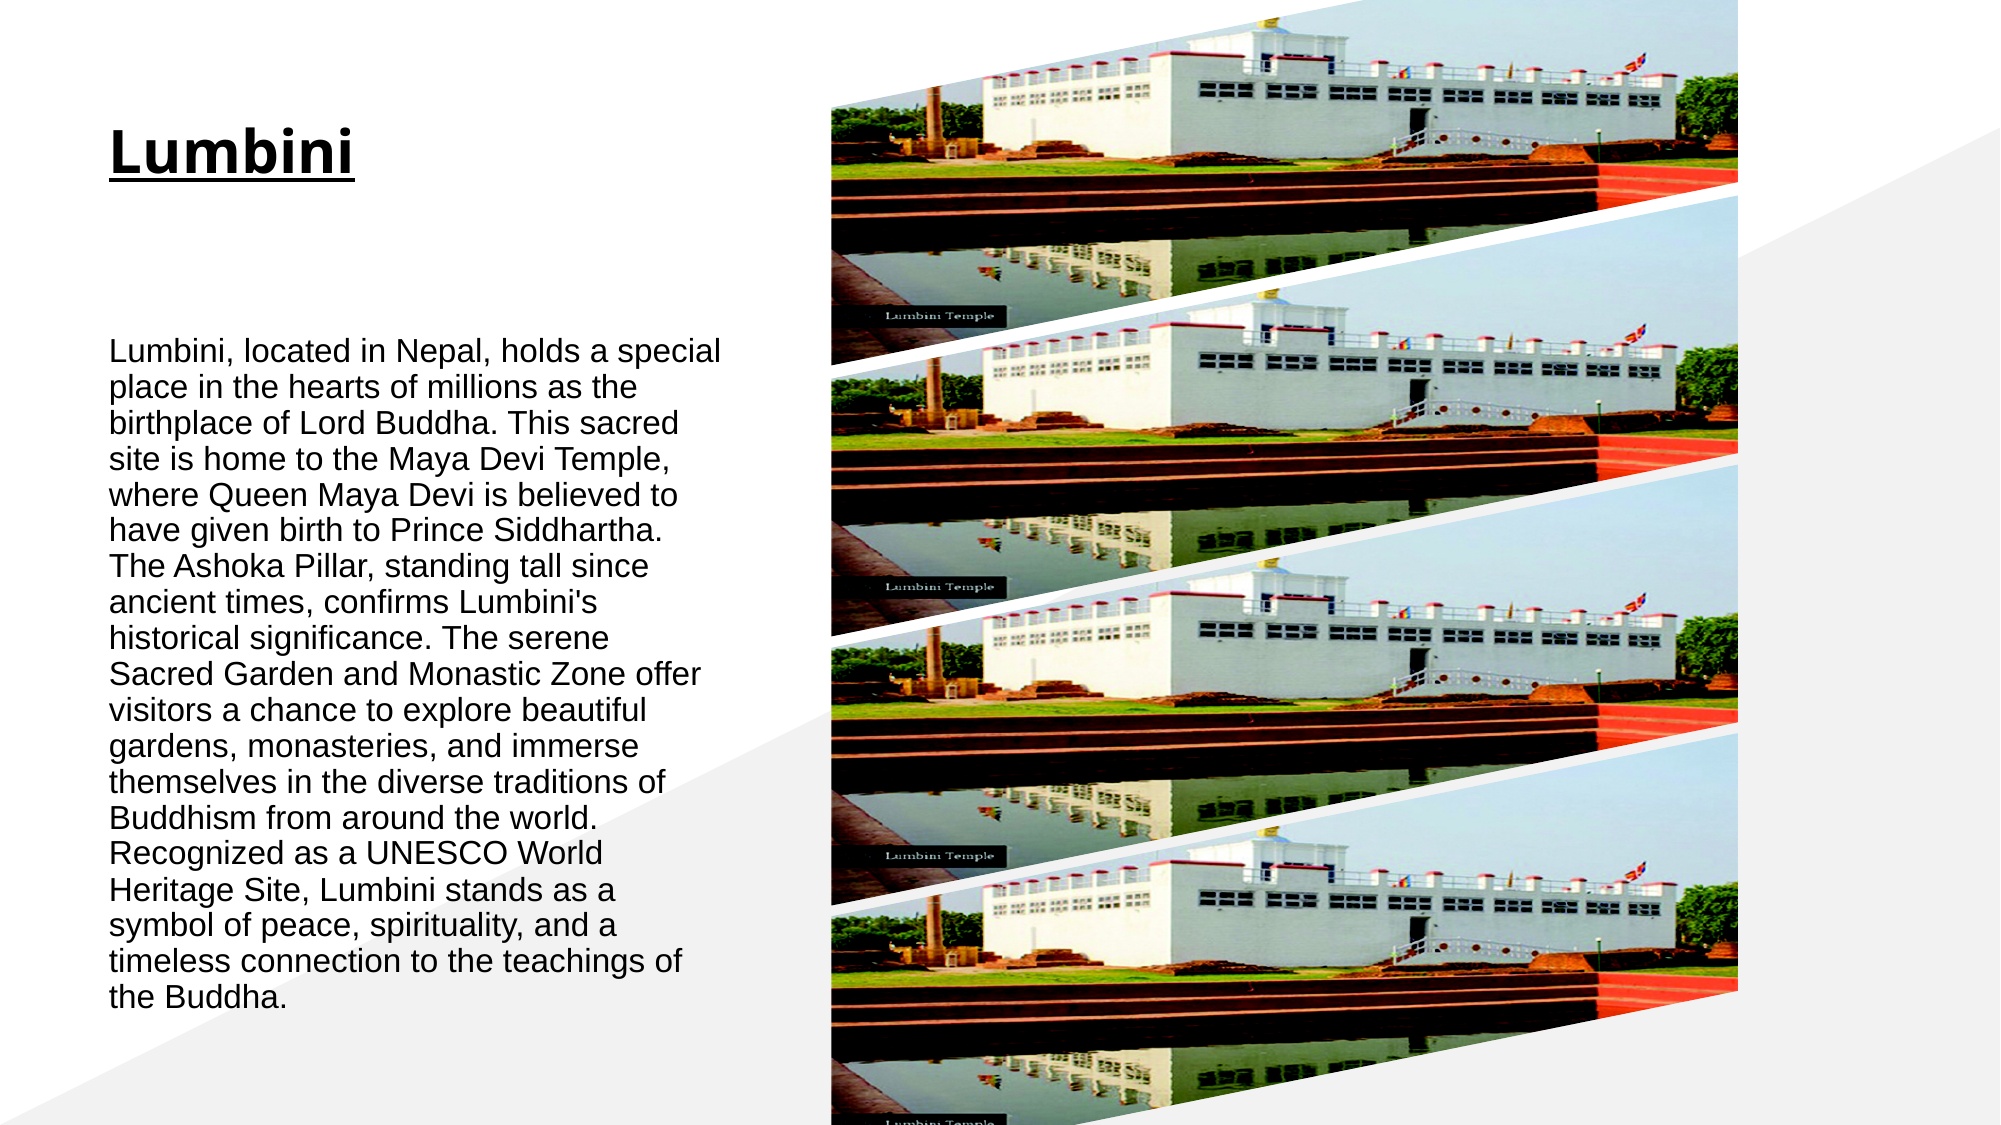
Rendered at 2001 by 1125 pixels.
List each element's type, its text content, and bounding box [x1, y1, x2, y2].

text_box Lumbini, located in Nepal, holds a special place in the hearts of millions as the birthplace of Lord Buddha. This sacred site is home to the Maya Devi Temple, where Queen Maya Devi is believed to have given birth to Prince Siddhartha. The Ashoka Pillar, standing tall since ancient times, confirms Lumbini's historical significance. The serene Sacred Garden and Monastic Zone offer visitors a chance to explore beautiful gardens, monasteries, and immerse themselves in the diverse traditions of Buddhism from around the world. Recognized as a UNESCO World Heritage Site, Lumbini stands as a symbol of peace, spirituality, and a timeless connection to the teachings of the Buddha. [94, 326, 740, 952]
text_box Lumbini [94, 106, 740, 196]
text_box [831, 0, 1738, 1125]
